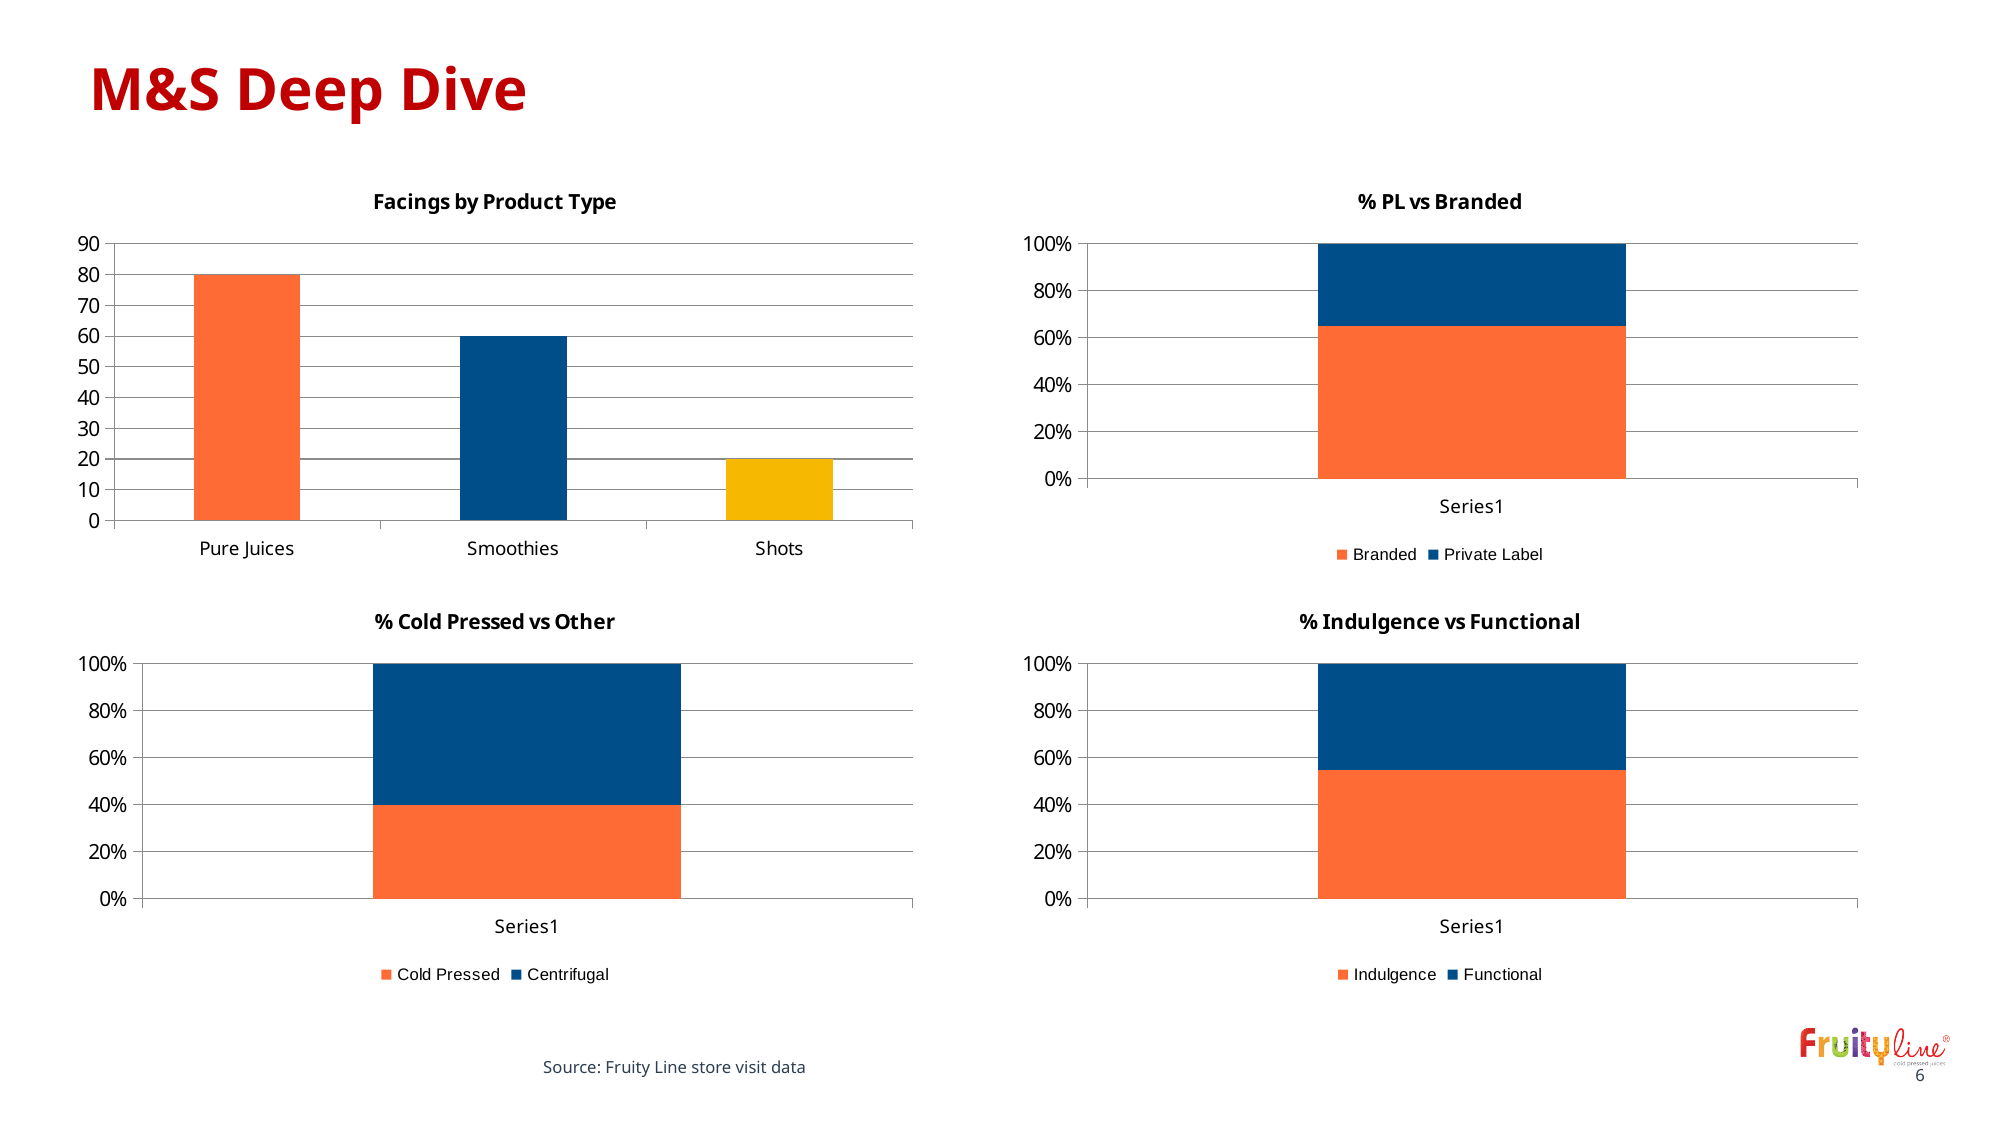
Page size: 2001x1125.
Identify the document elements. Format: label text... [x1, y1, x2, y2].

chart [1004, 164, 1875, 570]
chart [1004, 584, 1875, 990]
text_box M&S Deep Dive [74, 45, 1575, 130]
text_box 6 [1900, 1067, 1940, 1093]
picture [1799, 1027, 1950, 1067]
text_box Source: Fruity Line store visit data [528, 1049, 822, 1085]
chart [59, 164, 930, 570]
chart [59, 584, 930, 990]
